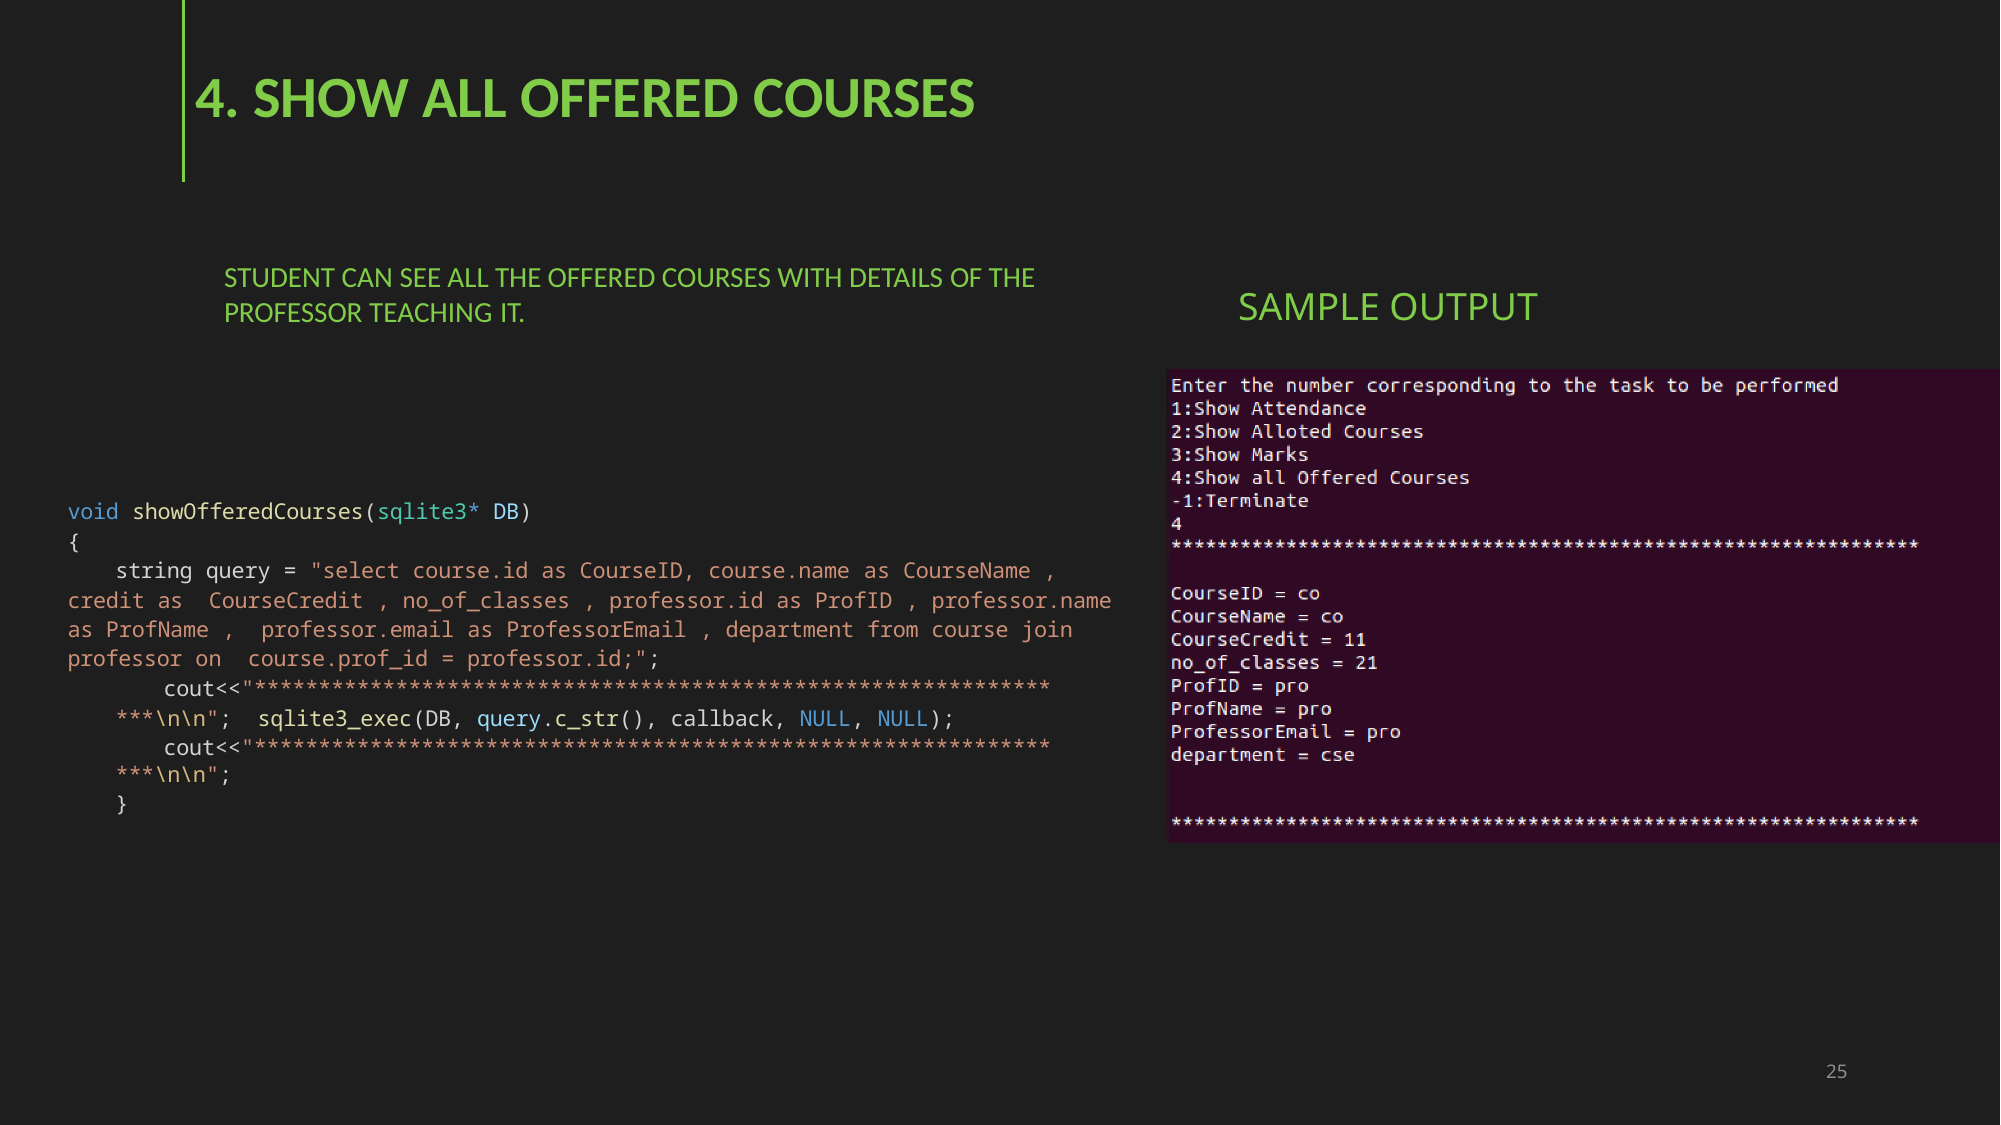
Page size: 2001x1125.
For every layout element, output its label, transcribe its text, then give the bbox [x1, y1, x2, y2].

list Student can see all the offered courses with details of the professor teaching it. [169, 200, 1080, 336]
slide_number 25 [1412, 1042, 1863, 1103]
title 4. Show all offered courses [194, 22, 1888, 175]
text_box void showOfferedCourses(sqlite3* DB) { string query = "select course.id as CourseID, course.name as CourseName , credit as CourseCredit , no_of_classes , professor.id as ProfID , professor.name as ProfName , professor.email as ProfessorEmail , department from course join professor on course.prof_id = professor.id;"; cout<<"*****************************************************************\n\n"; sqlite3_exec(DB, query.c_str(), callback, NULL, NULL); cout<<"*****************************************************************\n\n"; } [64, 499, 1152, 816]
picture [1166, 369, 2000, 843]
list Sample Output [1223, 200, 1899, 336]
